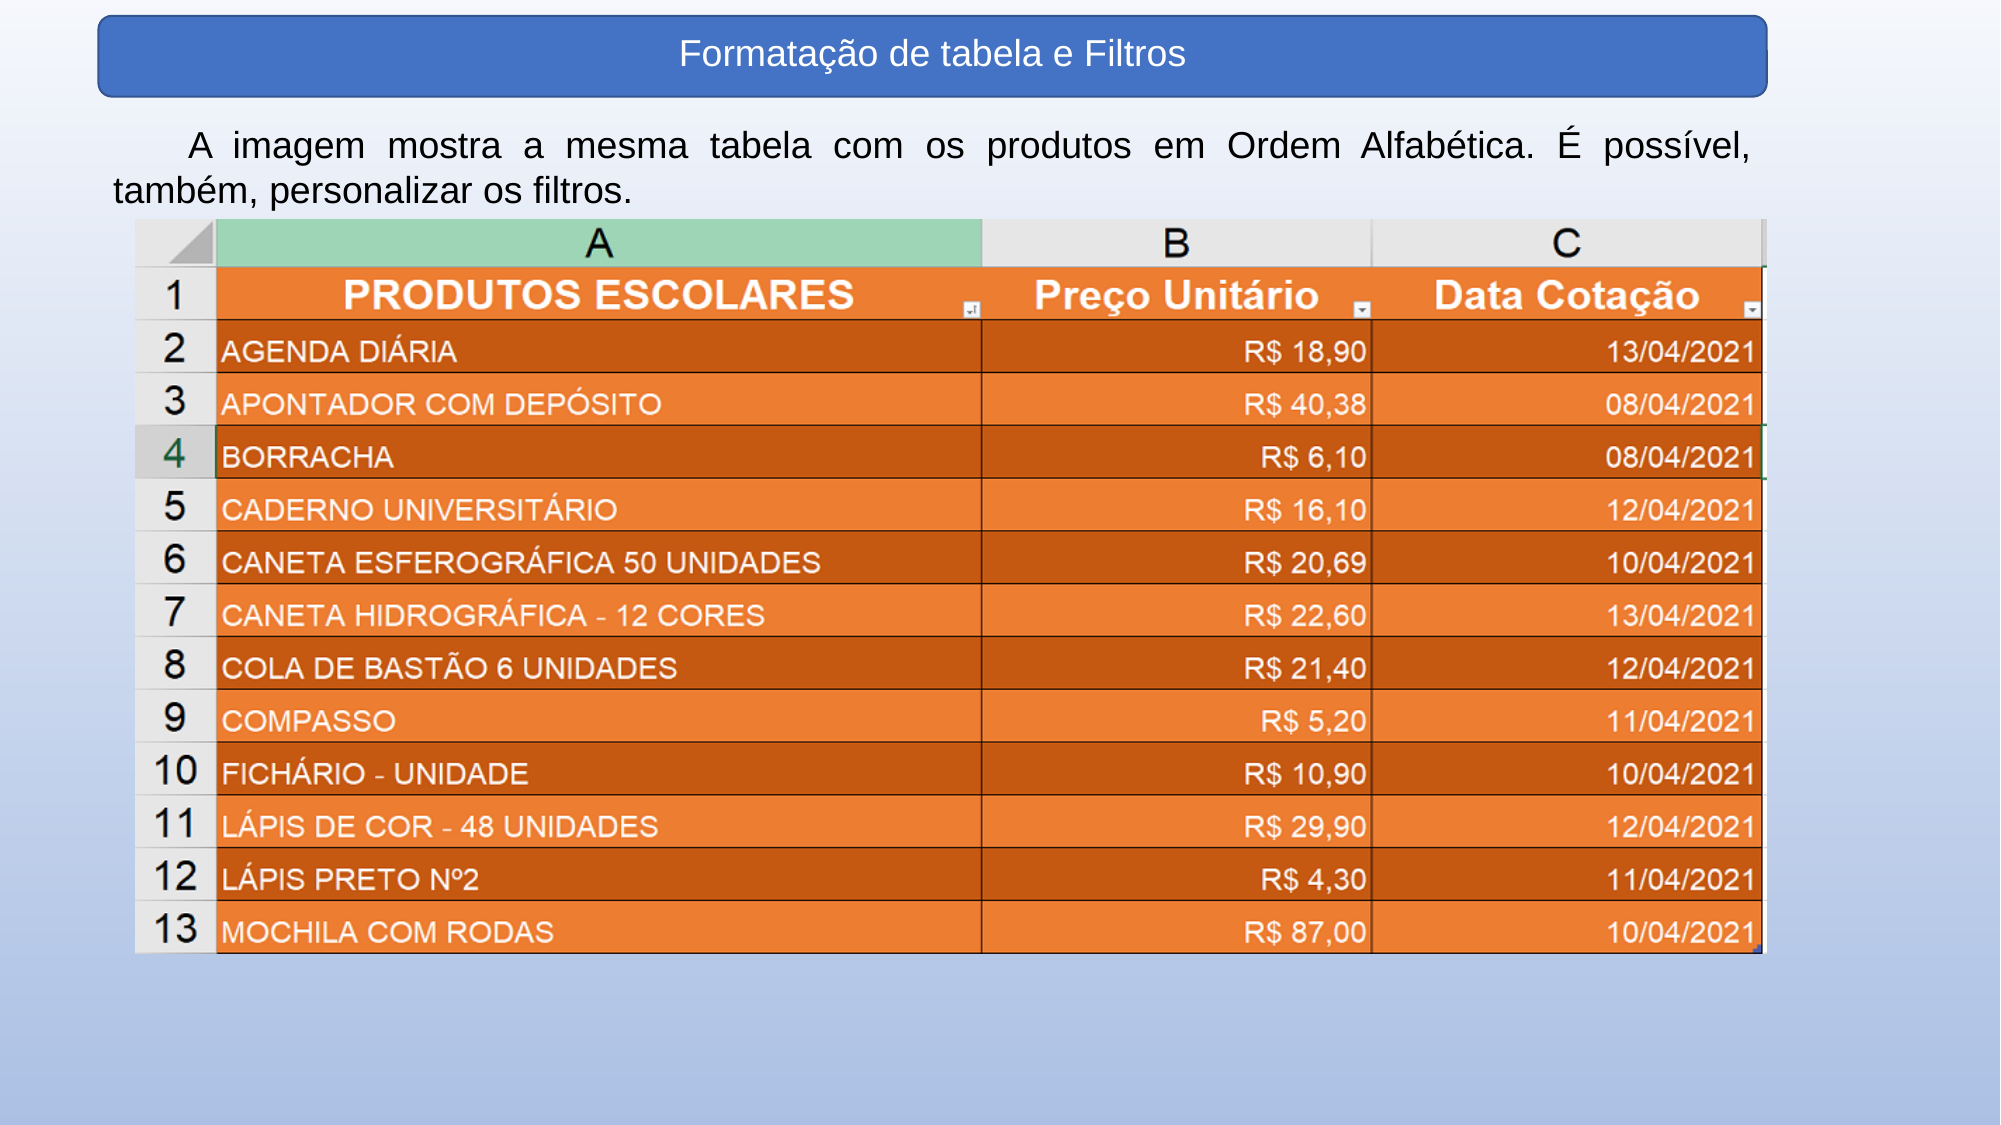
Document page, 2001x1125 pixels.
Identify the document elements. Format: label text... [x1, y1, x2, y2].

text_box [97, 24, 1768, 98]
text_box A imagem mostra a mesma tabela com os produtos em Ordem Alfabética. É possível, também, personalizar os filtros. [98, 113, 1767, 218]
picture [134, 219, 1767, 954]
text_box [100, 14, 1765, 21]
text_box Formatação de tabela e Filtros [98, 21, 1767, 82]
